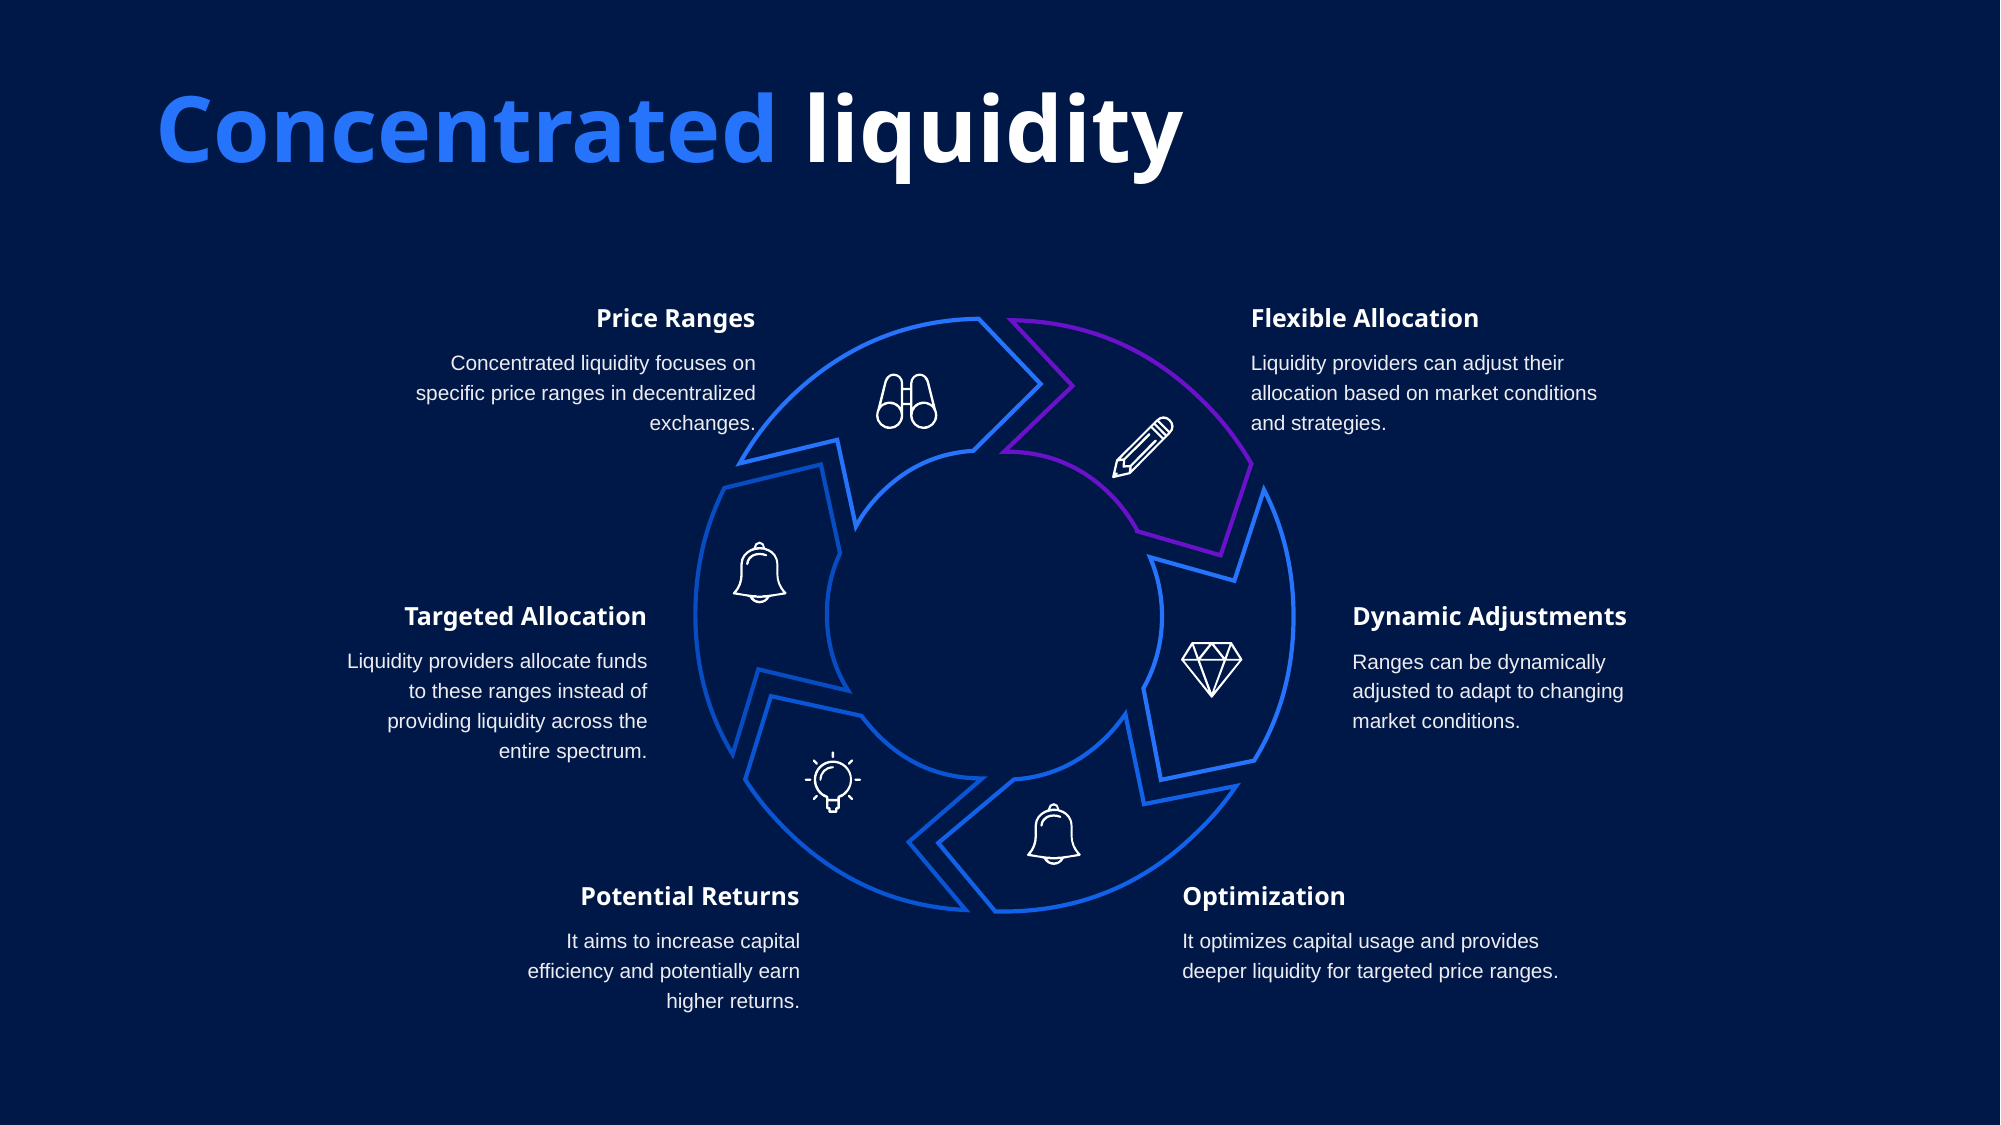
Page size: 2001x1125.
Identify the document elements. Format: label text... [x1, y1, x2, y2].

text_box Concentrated liquidity [140, 89, 1735, 259]
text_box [334, 288, 1665, 990]
